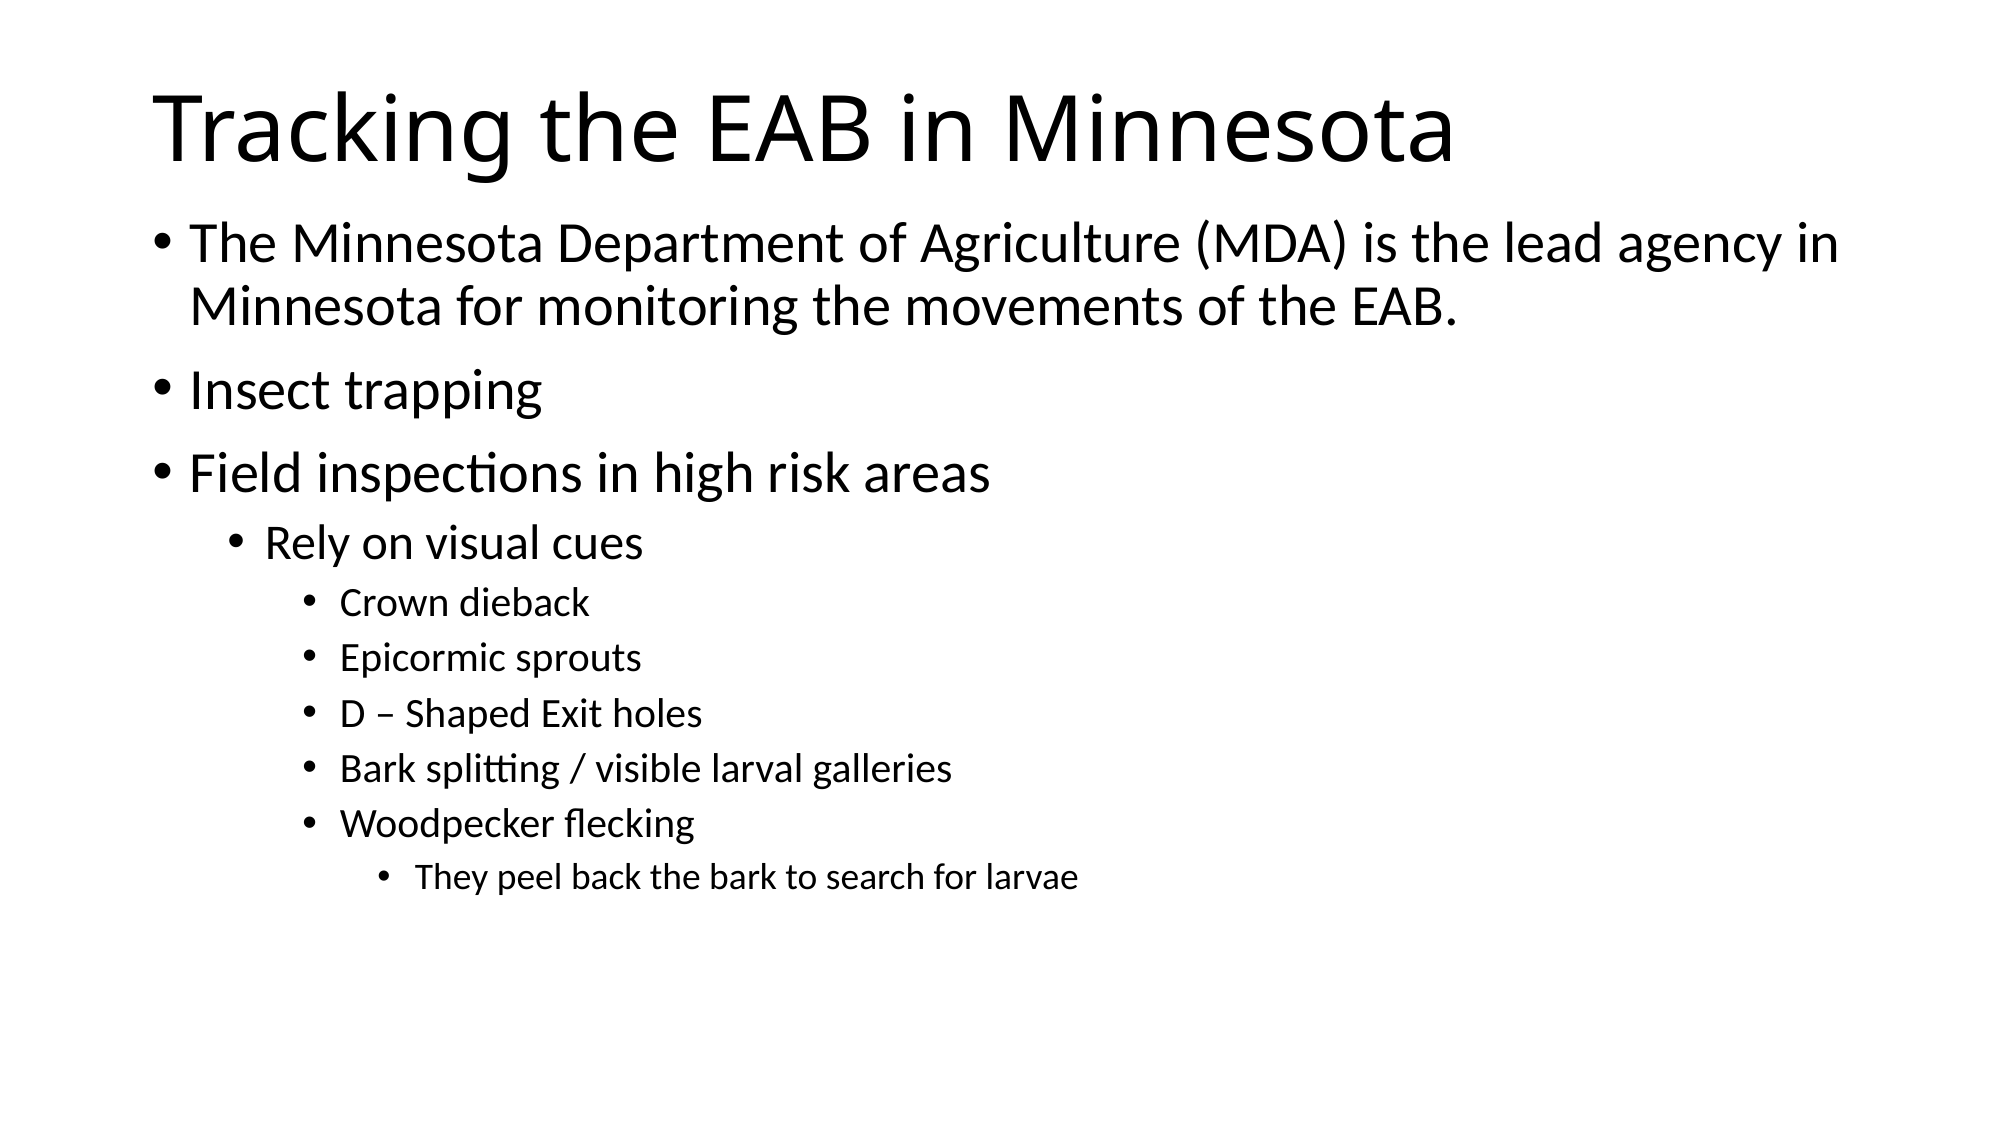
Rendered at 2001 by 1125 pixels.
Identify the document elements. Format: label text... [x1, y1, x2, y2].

title Tracking the EAB in Minnesota [137, 59, 1863, 204]
list The Minnesota Department of Agriculture (MDA) is the lead agency in Minnesota for monitoring the movements of the EAB. Insect trapping Field inspections in high risk areas Rely on visual cues Crown dieback Epicormic sprouts D – Shaped Exit holes Bark splitting / visible larval galleries Woodpecker flecking They peel back the bark to search for larvae [137, 204, 1906, 1081]
